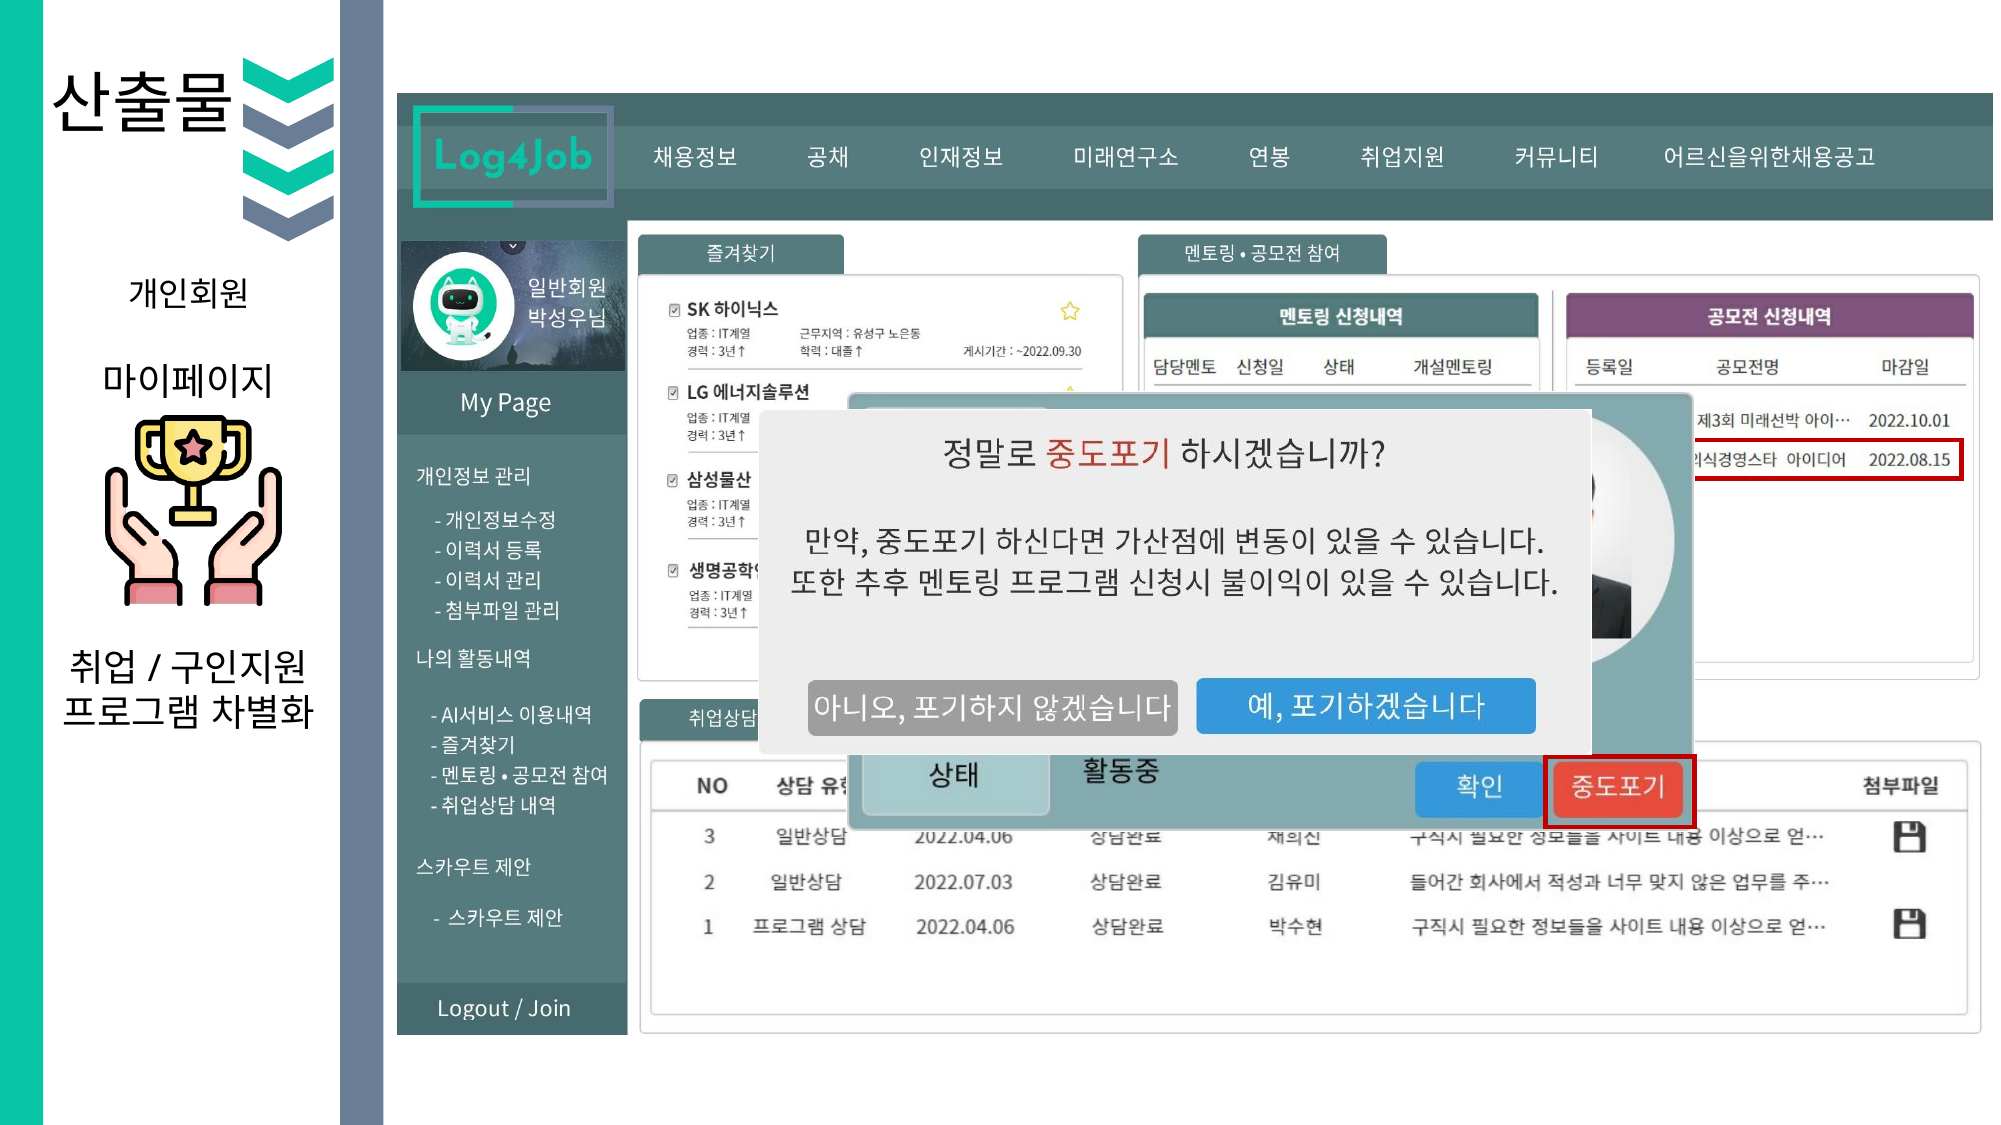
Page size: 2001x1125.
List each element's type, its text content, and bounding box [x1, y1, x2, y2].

text_box 산출물 [44, 53, 250, 149]
picture [397, 89, 1993, 1035]
text_box 취업/구인지원 프로그램 차별화 [48, 636, 330, 742]
text_box 개인회원 마이페이지 [88, 265, 291, 411]
picture [97, 415, 289, 606]
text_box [196, 104, 381, 195]
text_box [1062, 302, 1078, 319]
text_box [1063, 387, 1073, 391]
text_box [0, 0, 44, 1125]
text_box [339, 0, 384, 1125]
